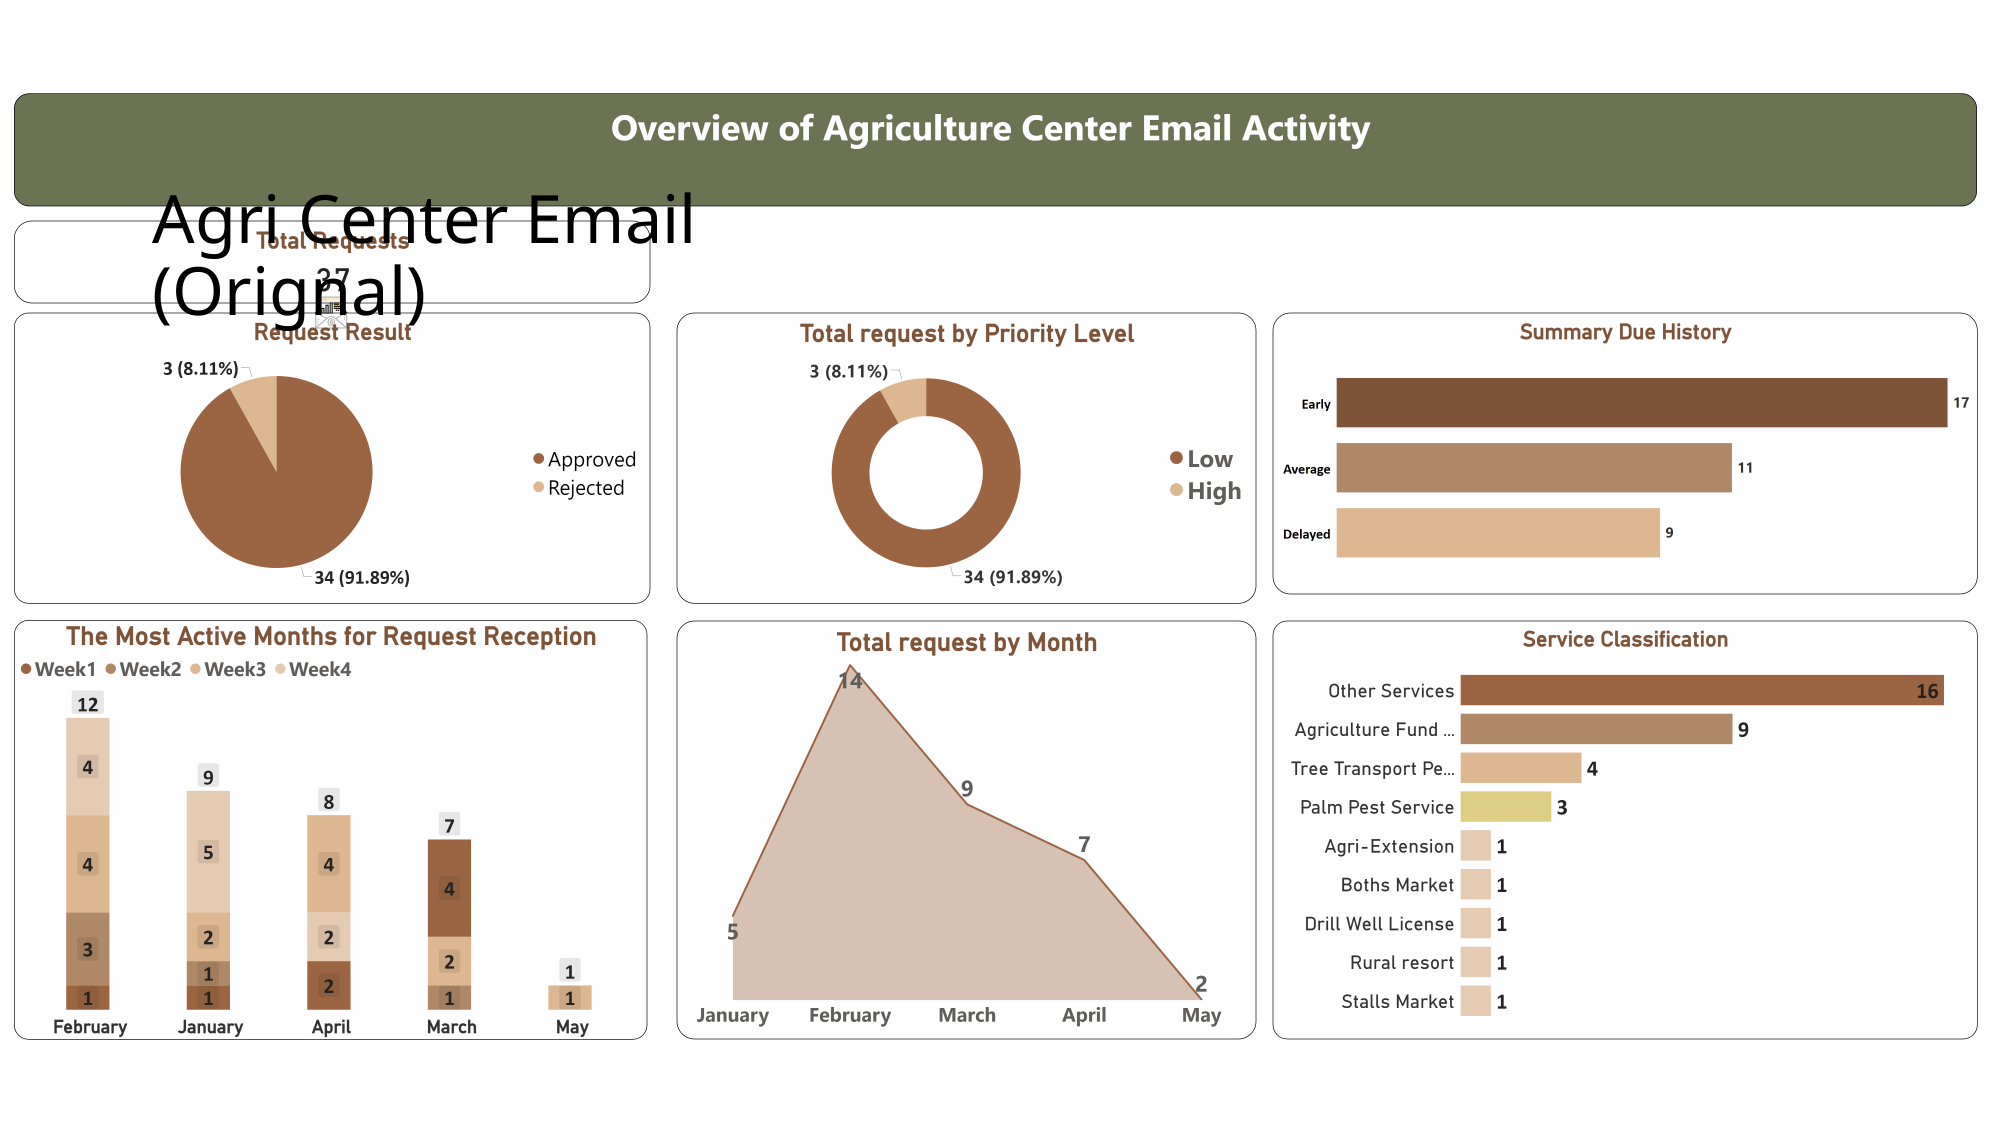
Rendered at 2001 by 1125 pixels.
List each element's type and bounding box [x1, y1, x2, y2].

picture [0, 57, 2000, 1065]
